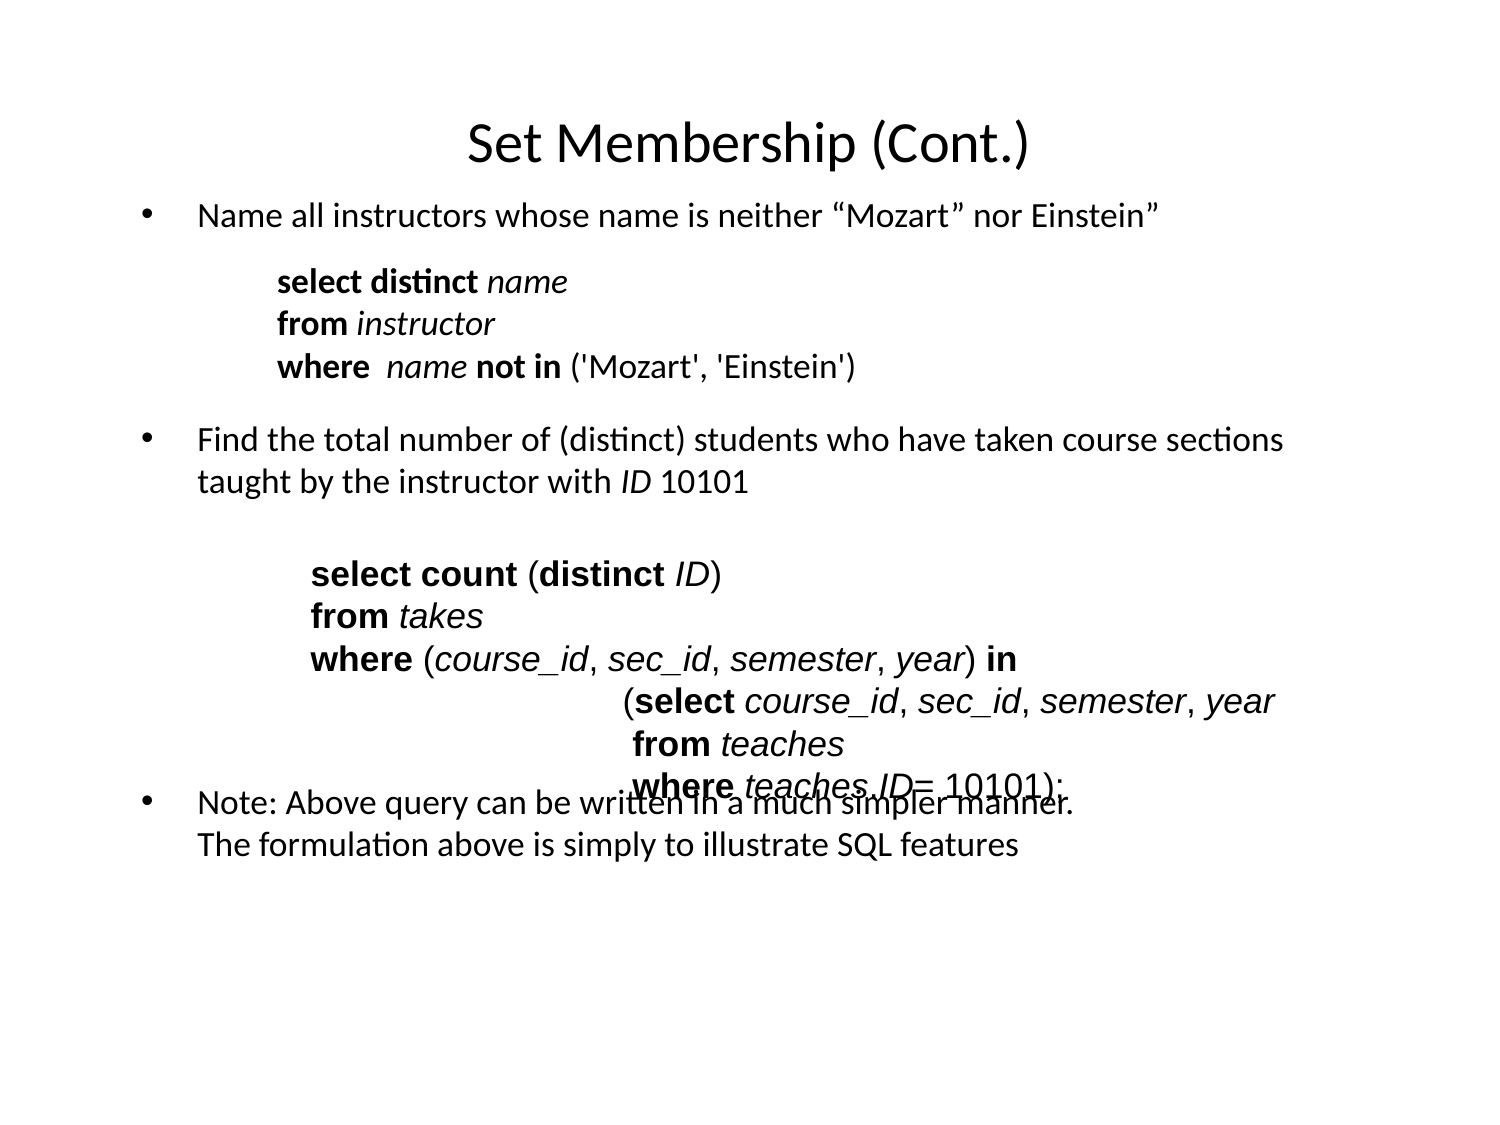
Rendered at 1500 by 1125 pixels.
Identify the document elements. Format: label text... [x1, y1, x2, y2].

title Set Membership (Cont.) [75, 45, 1425, 233]
text_box select count (distinct ID) from takes where (course_id, sec_id, semester, year) in (select course_id, sec_id, semester, year from teaches where teaches.ID= 10101); [295, 543, 1352, 933]
list Name all instructors whose name is neither “Mozart” nor Einstein” select distinct name from instructor where name not in ('Mozart', 'Einstein') Find the total number of (distinct) students who have taken course sections taught by the instructor with ID 10101 Note: Above query can be written in a much simpler manner. The formulation above is simply to illustrate SQL features [126, 184, 1384, 1016]
